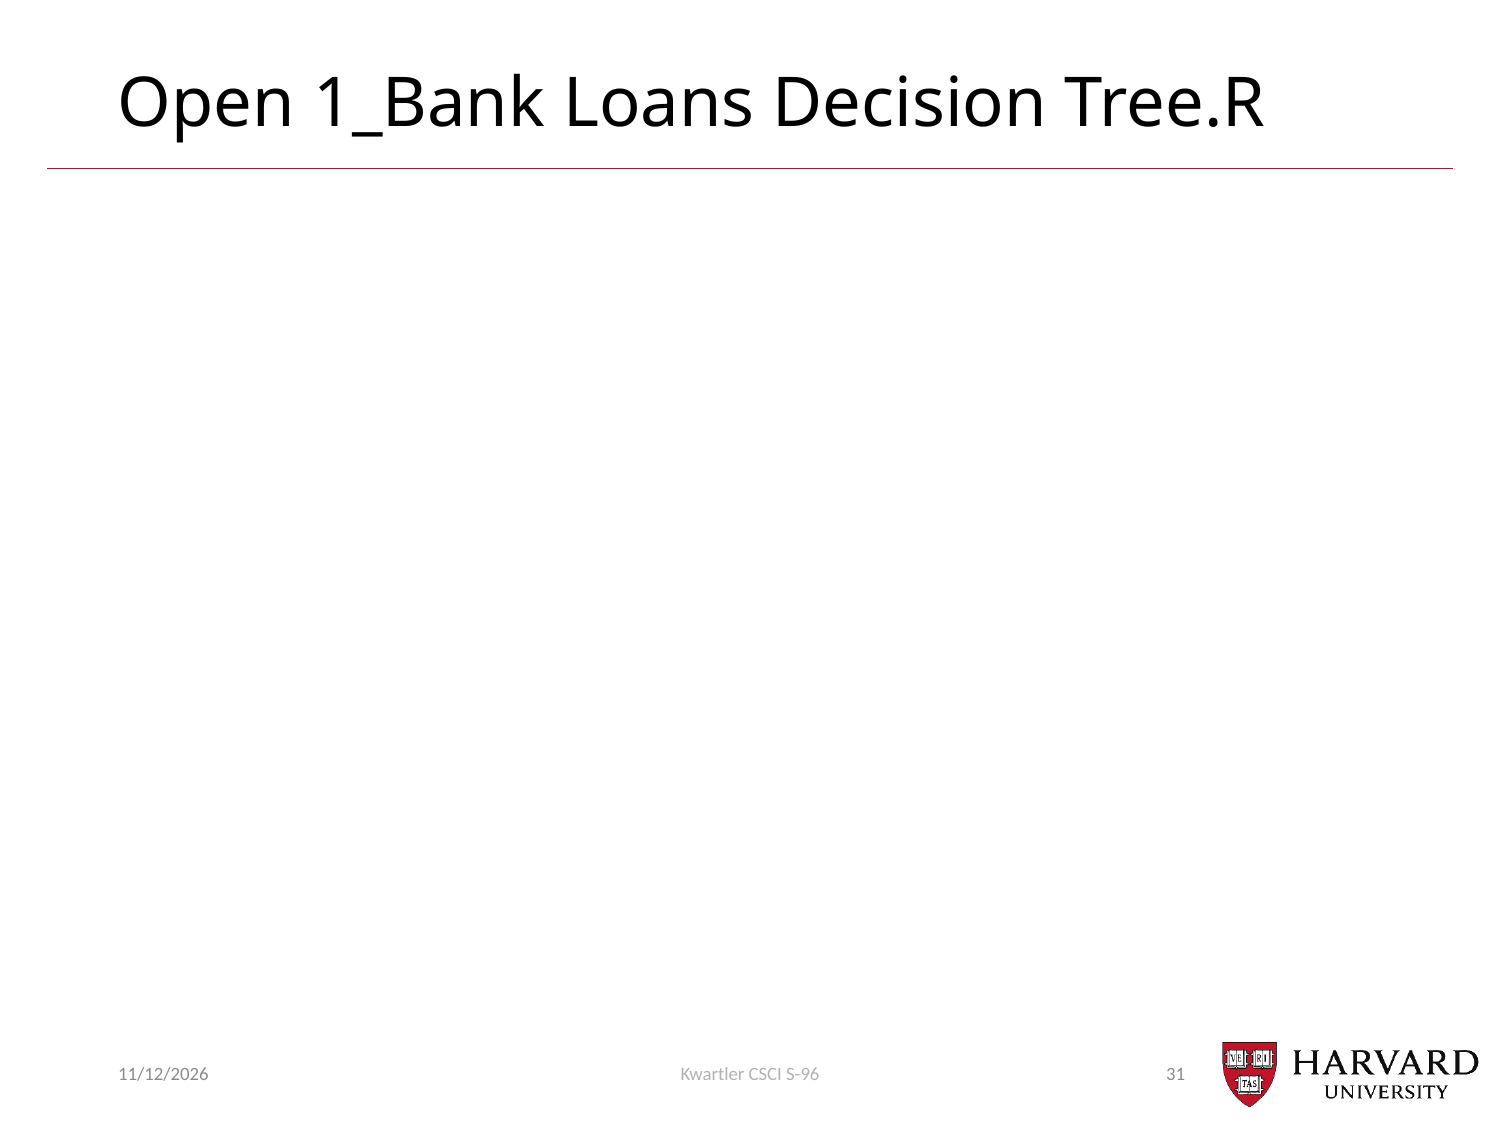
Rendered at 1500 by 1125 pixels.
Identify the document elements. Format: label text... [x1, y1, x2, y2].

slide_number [103, 1042, 441, 1103]
picture [1200, 1024, 1500, 1125]
footer Kwartler CSCI S-96 [496, 1042, 1004, 1103]
title Open 1_Bank Loans Decision Tree.R [103, 59, 1397, 157]
slide_number 31 [1059, 1042, 1200, 1103]
